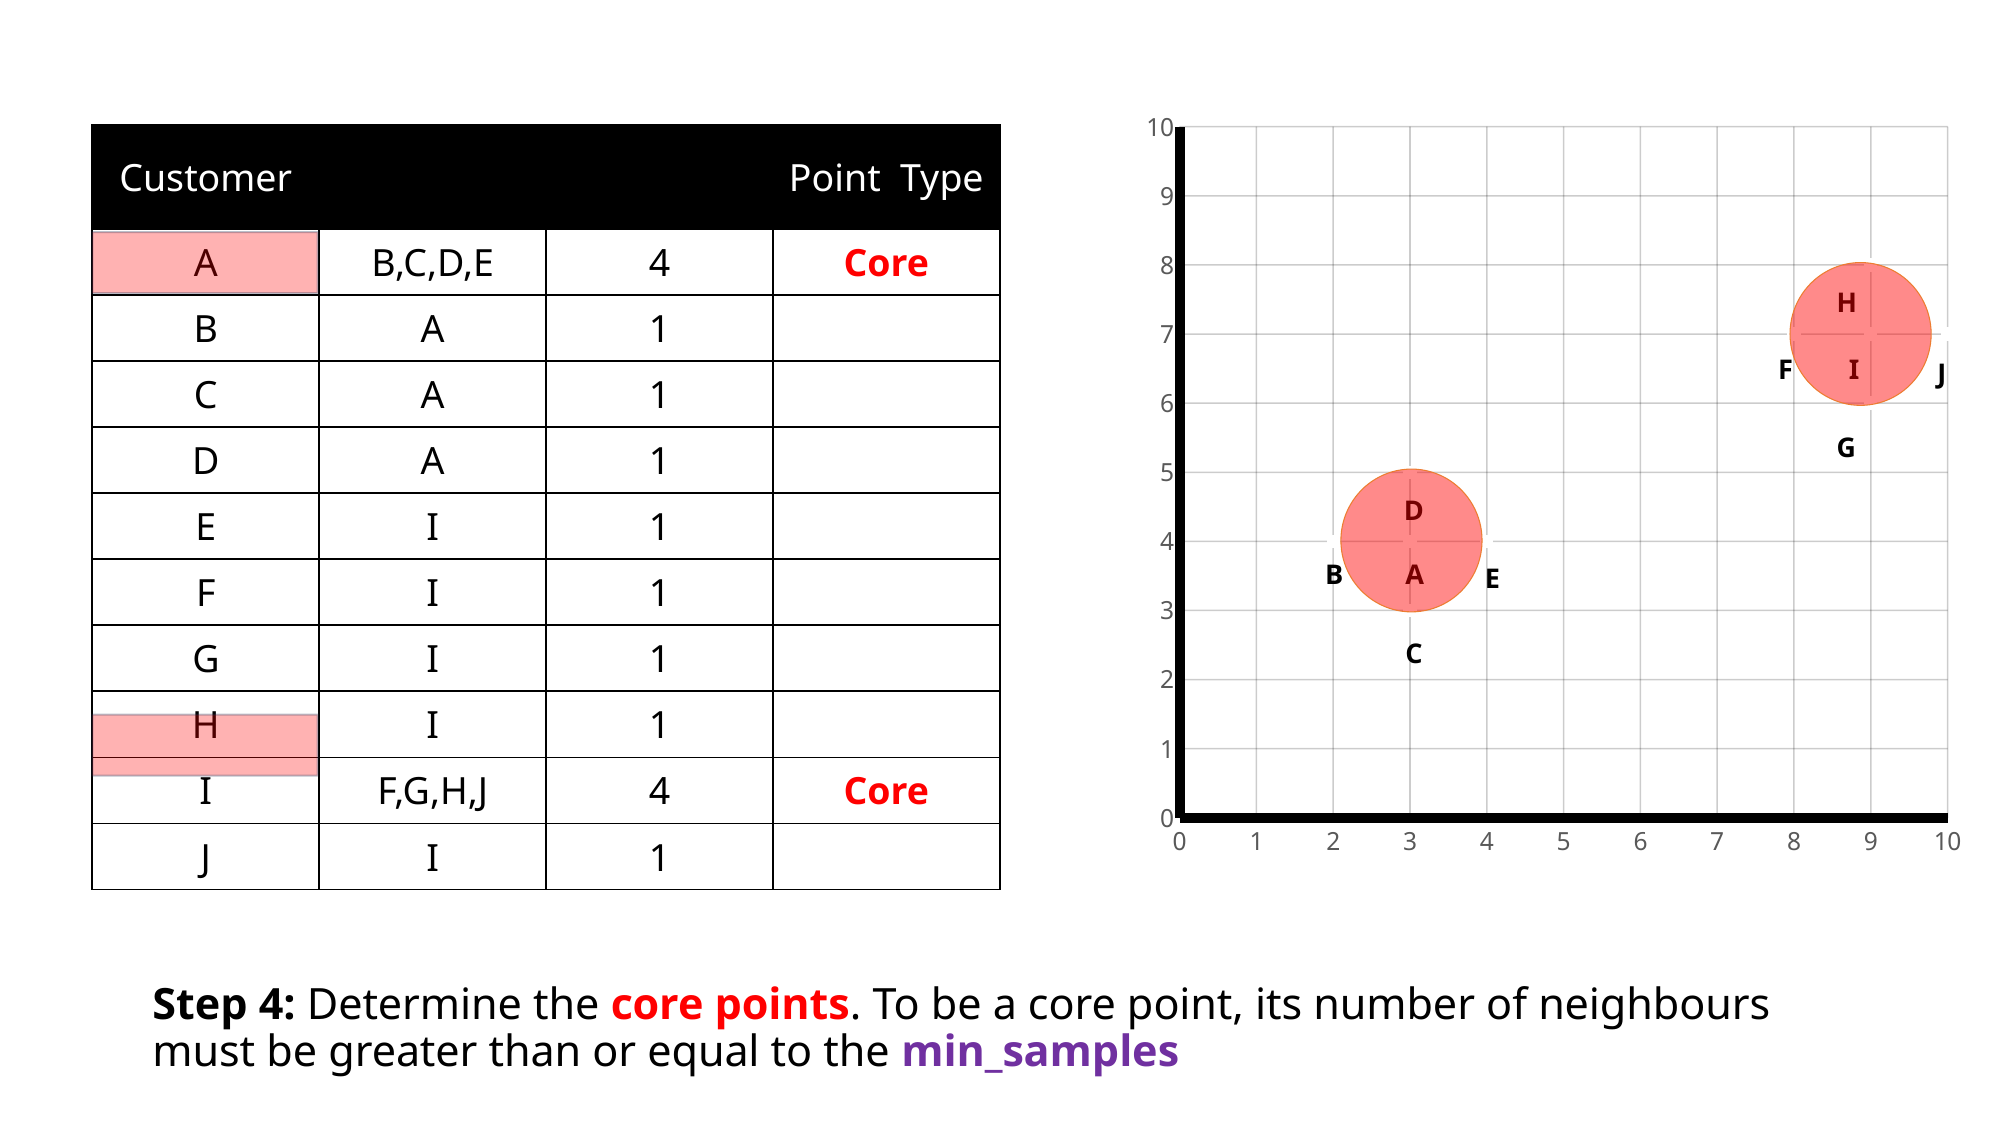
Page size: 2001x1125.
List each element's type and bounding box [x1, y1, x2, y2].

text_box [91, 231, 319, 294]
text_box [1134, 108, 1962, 877]
text_box [137, 975, 1863, 1085]
text_box [91, 714, 319, 777]
